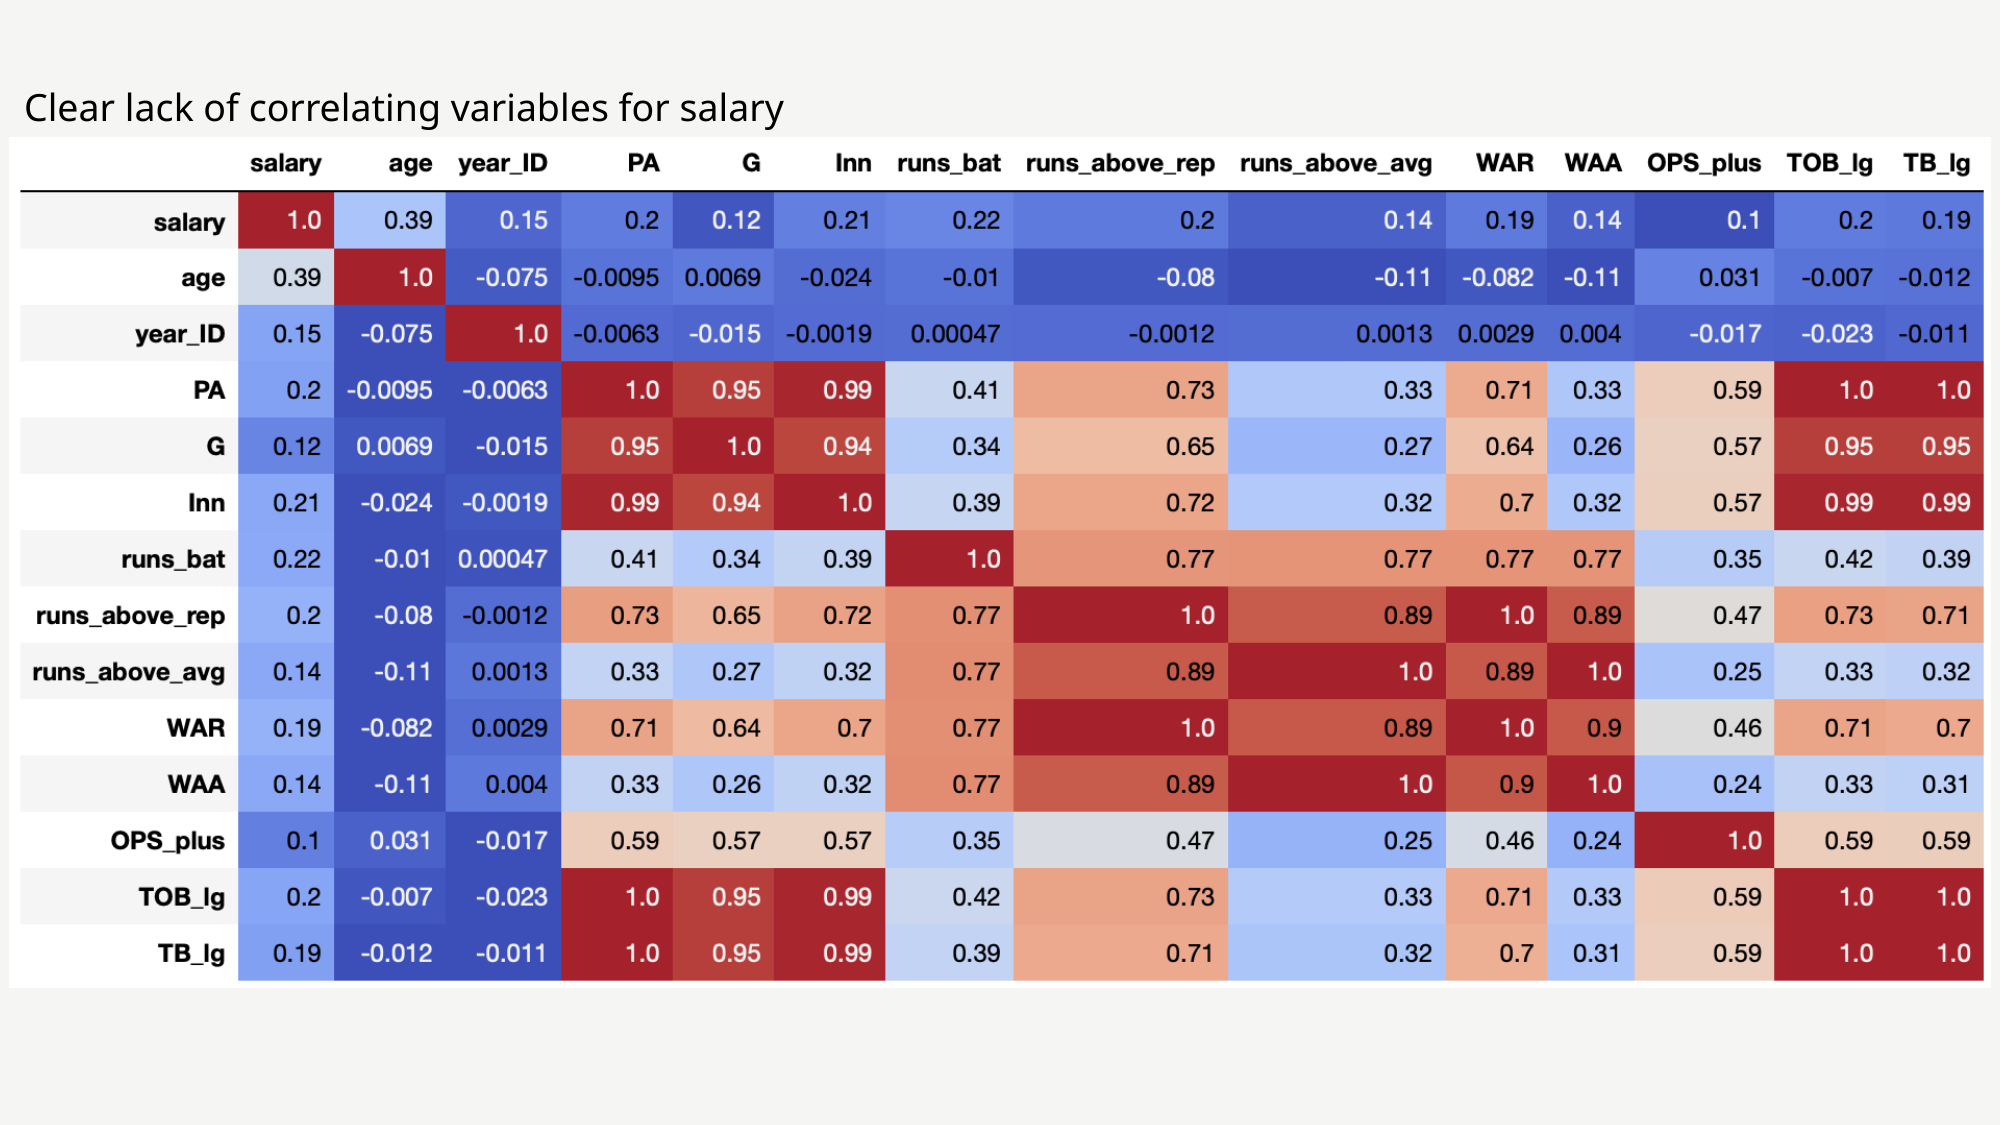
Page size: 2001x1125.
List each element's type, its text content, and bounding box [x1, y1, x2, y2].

text_box Clear lack of correlating variables for salary [9, 76, 833, 137]
picture [9, 137, 1991, 988]
